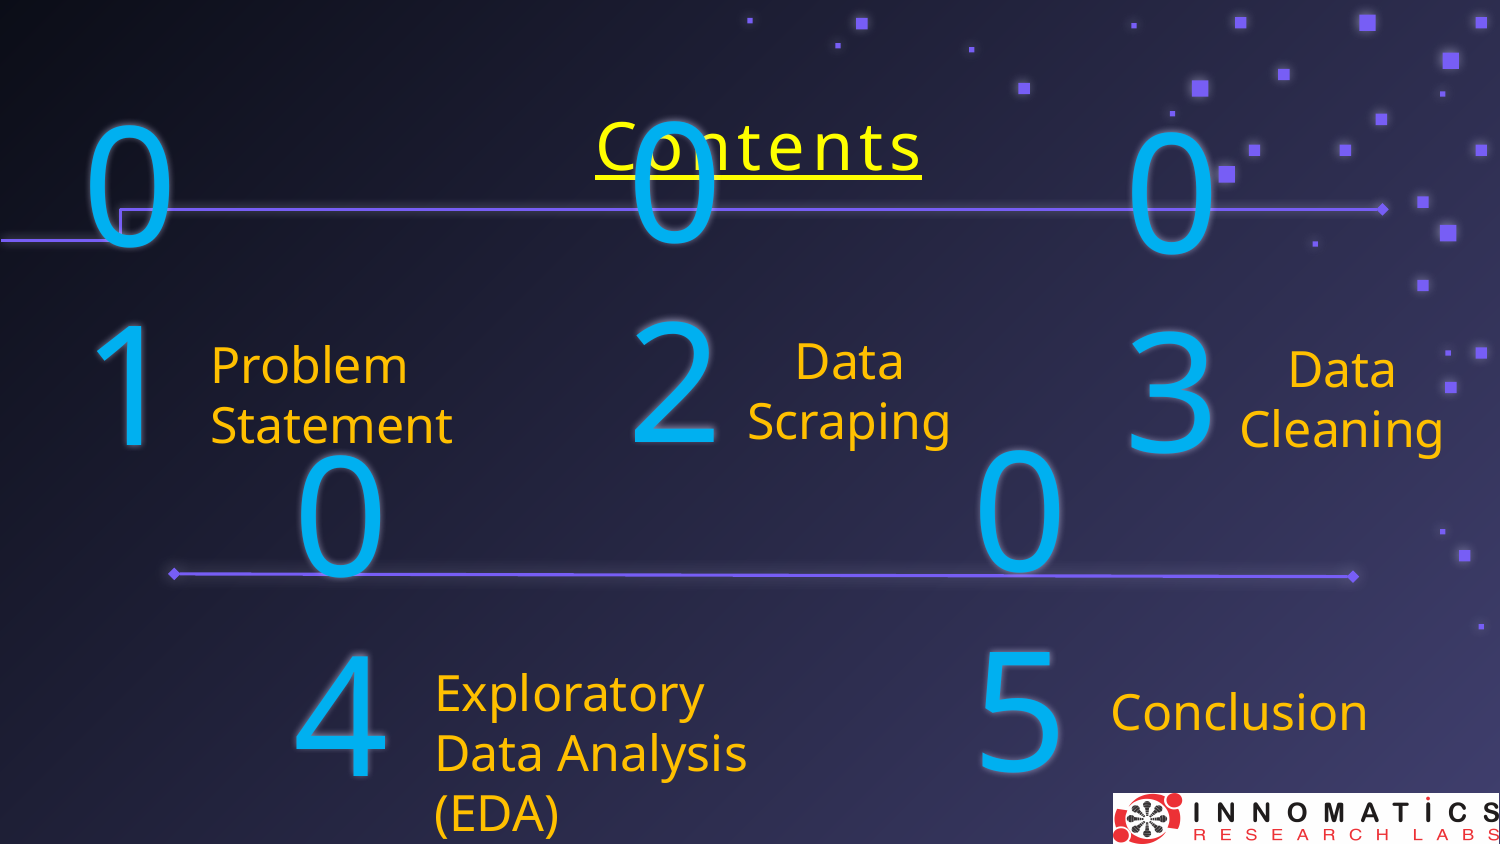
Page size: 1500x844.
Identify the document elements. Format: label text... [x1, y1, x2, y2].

picture [1113, 793, 1499, 844]
subtitle Data Scraping [694, 314, 1006, 457]
title 02 [570, 296, 782, 491]
subtitle Data Cleaning [1282, 322, 1469, 449]
text_box Conclusion [1095, 665, 1500, 781]
title Contents [118, 88, 1382, 183]
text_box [174, 573, 1354, 577]
text_box 05 [914, 625, 1127, 821]
text_box Problem Statement [194, 318, 496, 434]
text_box 04 [235, 630, 447, 825]
title 03 [1066, 306, 1279, 502]
title 01 [24, 299, 236, 495]
subtitle Exploratory Data Analysis (EDA) [452, 646, 825, 789]
